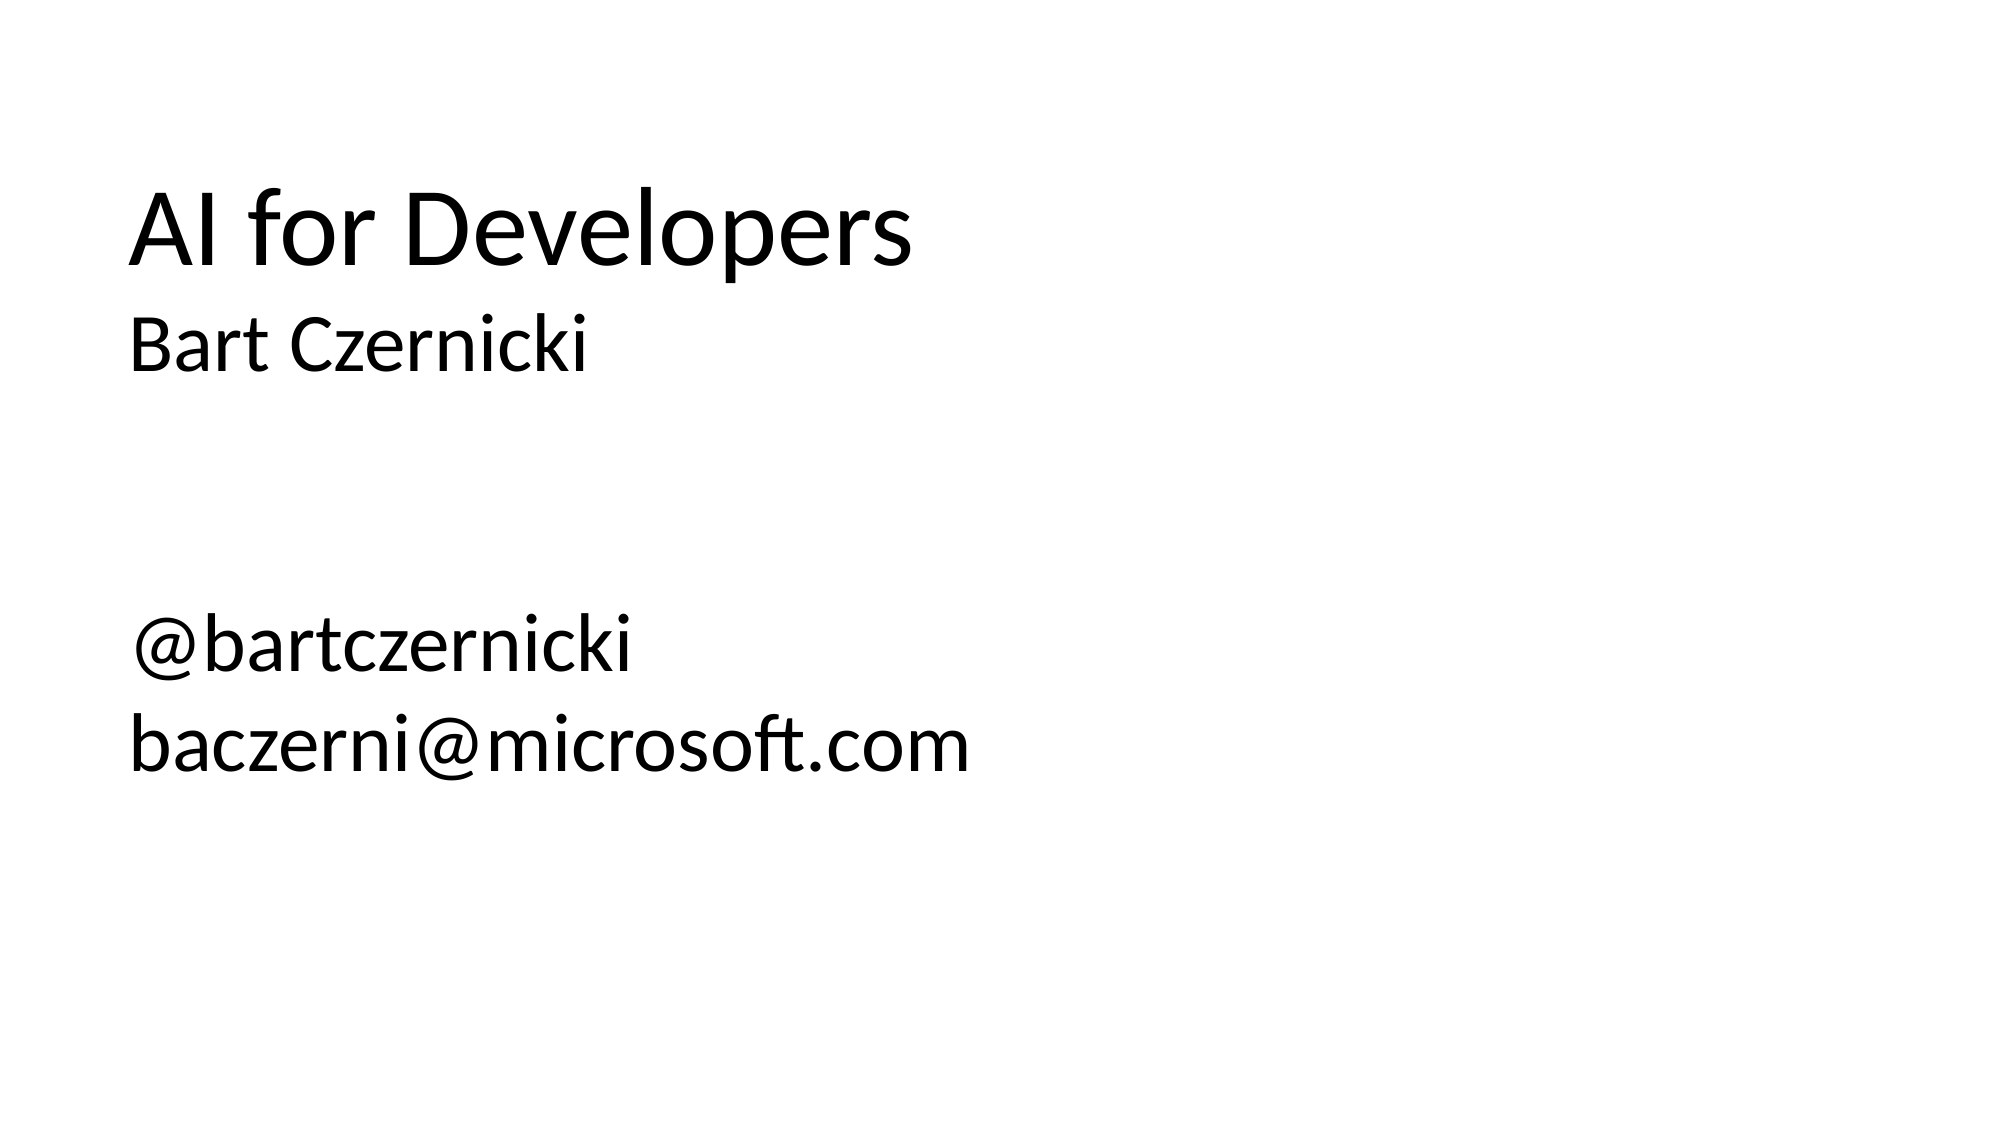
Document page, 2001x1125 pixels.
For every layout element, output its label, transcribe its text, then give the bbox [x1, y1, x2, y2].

text_box AI for Developers Bart Czernicki @bartczernicki baczerni@microsoft.com [113, 145, 1519, 796]
